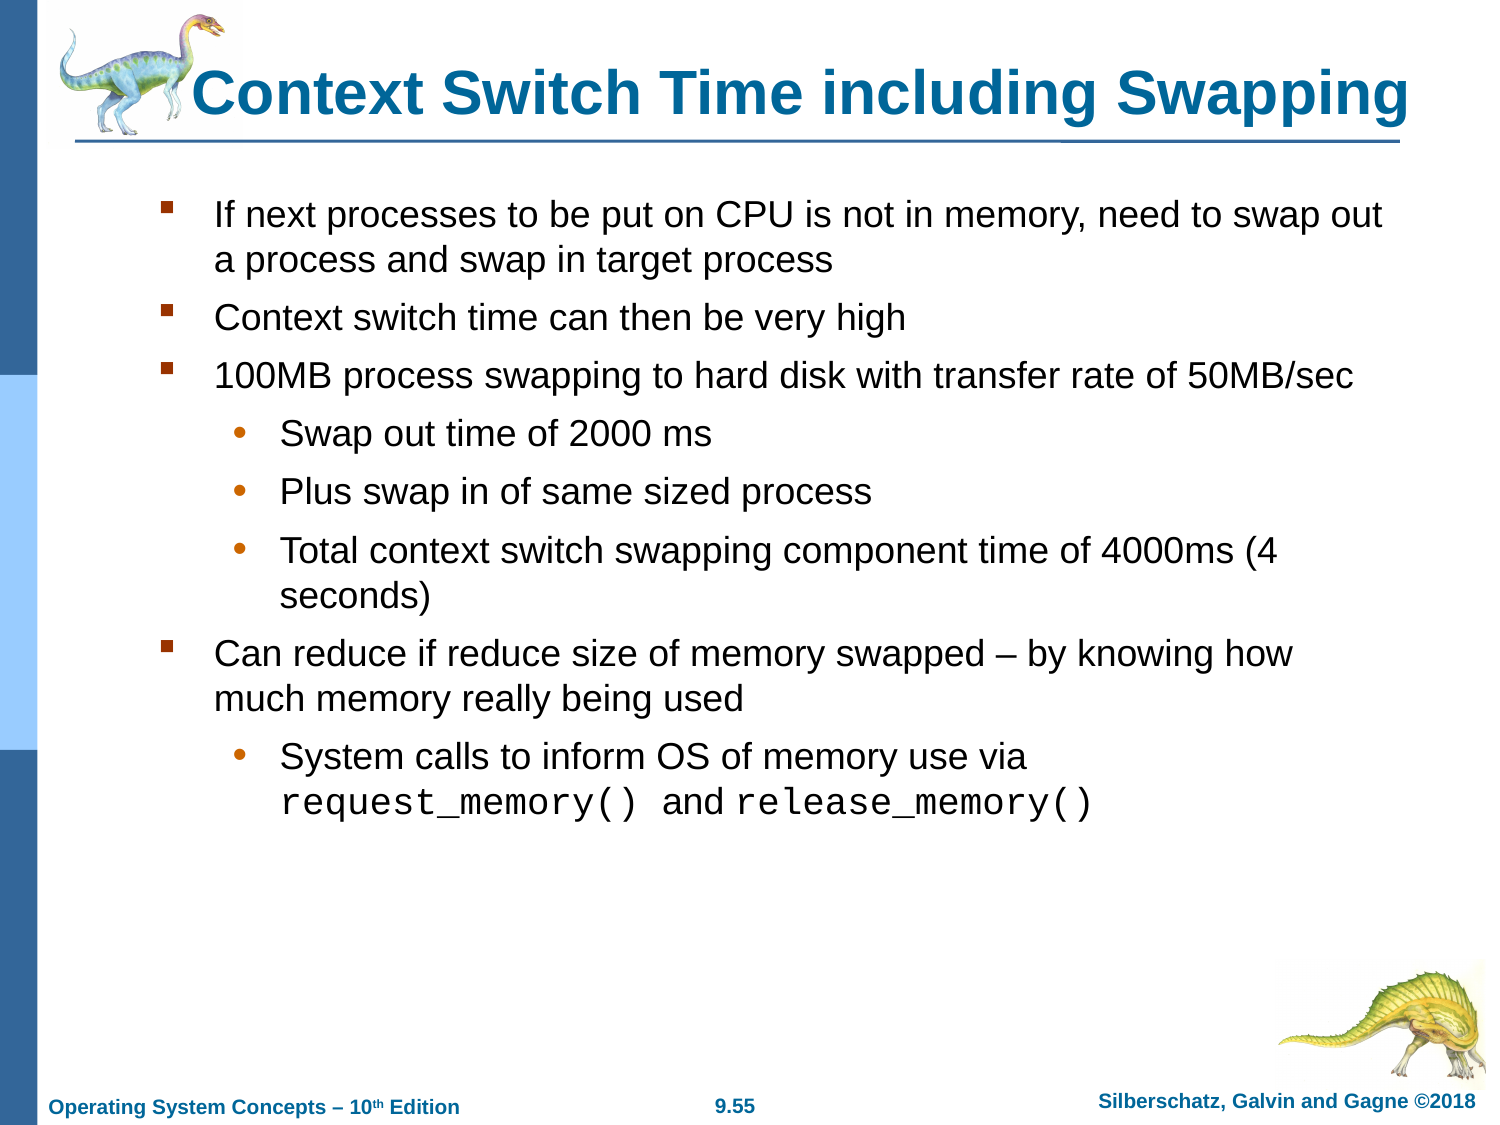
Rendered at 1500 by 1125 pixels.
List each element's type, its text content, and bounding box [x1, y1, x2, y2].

picture [46, 0, 243, 149]
list If next processes to be put on CPU is not in memory, need to swap out a process and swap in target process Context switch time can then be very high 100MB process swapping to hard disk with transfer rate of 50MB/sec Swap out time of 2000 ms Plus swap in of same sized process Total context switch swapping component time of 4000ms (4 seconds) Can reduce if reduce size of memory swapped – by knowing how much memory really being used System calls to inform OS of memory use via request_memory() and release_memory() [142, 182, 1404, 963]
title Context Switch Time including Swapping [142, 39, 1462, 135]
picture [1275, 959, 1486, 1090]
